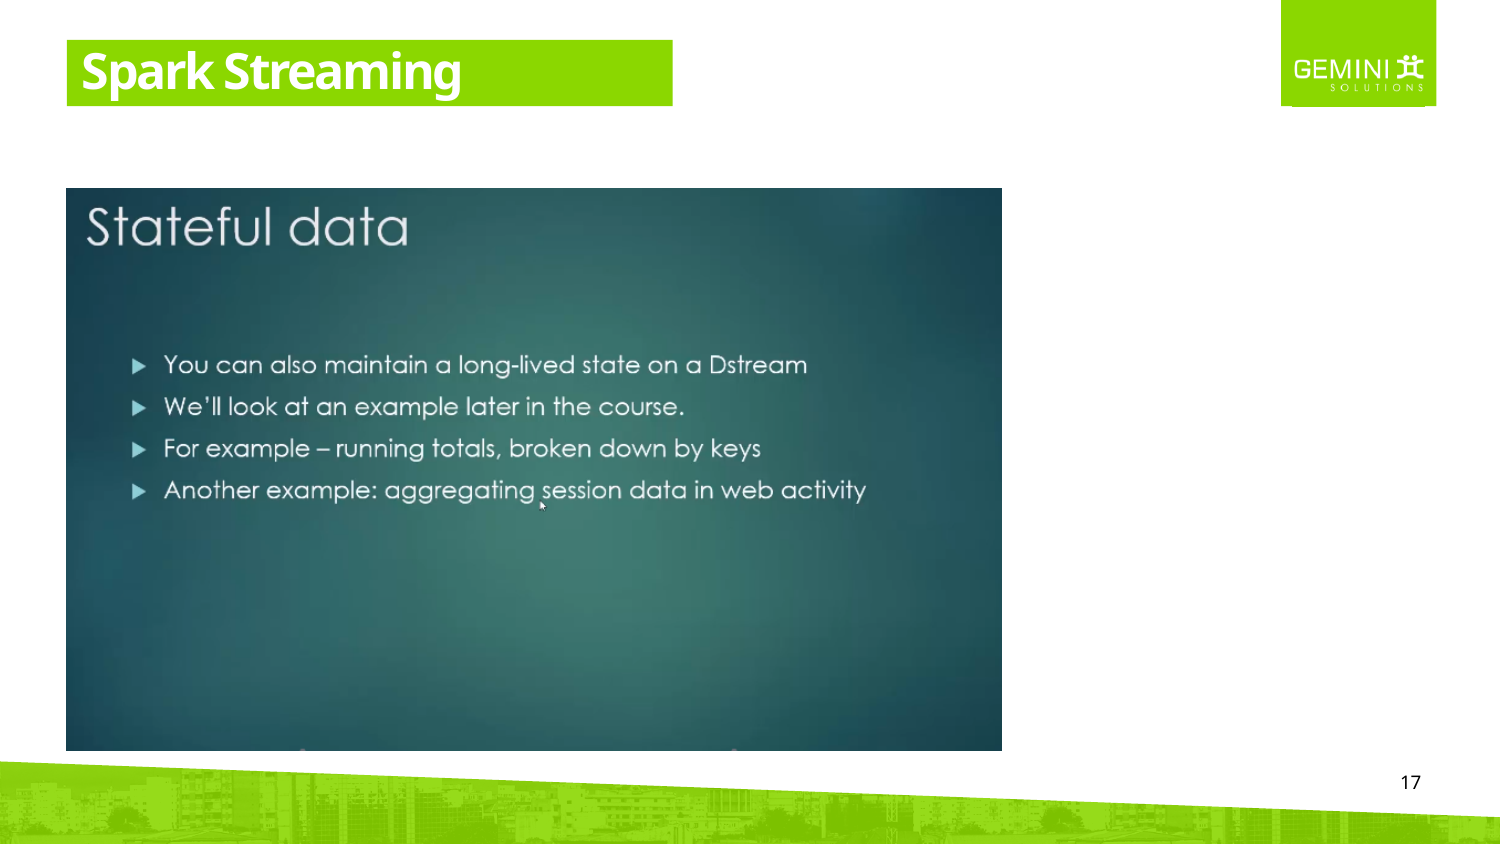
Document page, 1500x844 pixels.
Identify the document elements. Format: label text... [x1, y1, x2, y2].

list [66, 188, 1002, 751]
title Spark Streaming [66, 39, 673, 107]
picture [1292, 39, 1425, 107]
slide_number 17 [1342, 761, 1437, 807]
